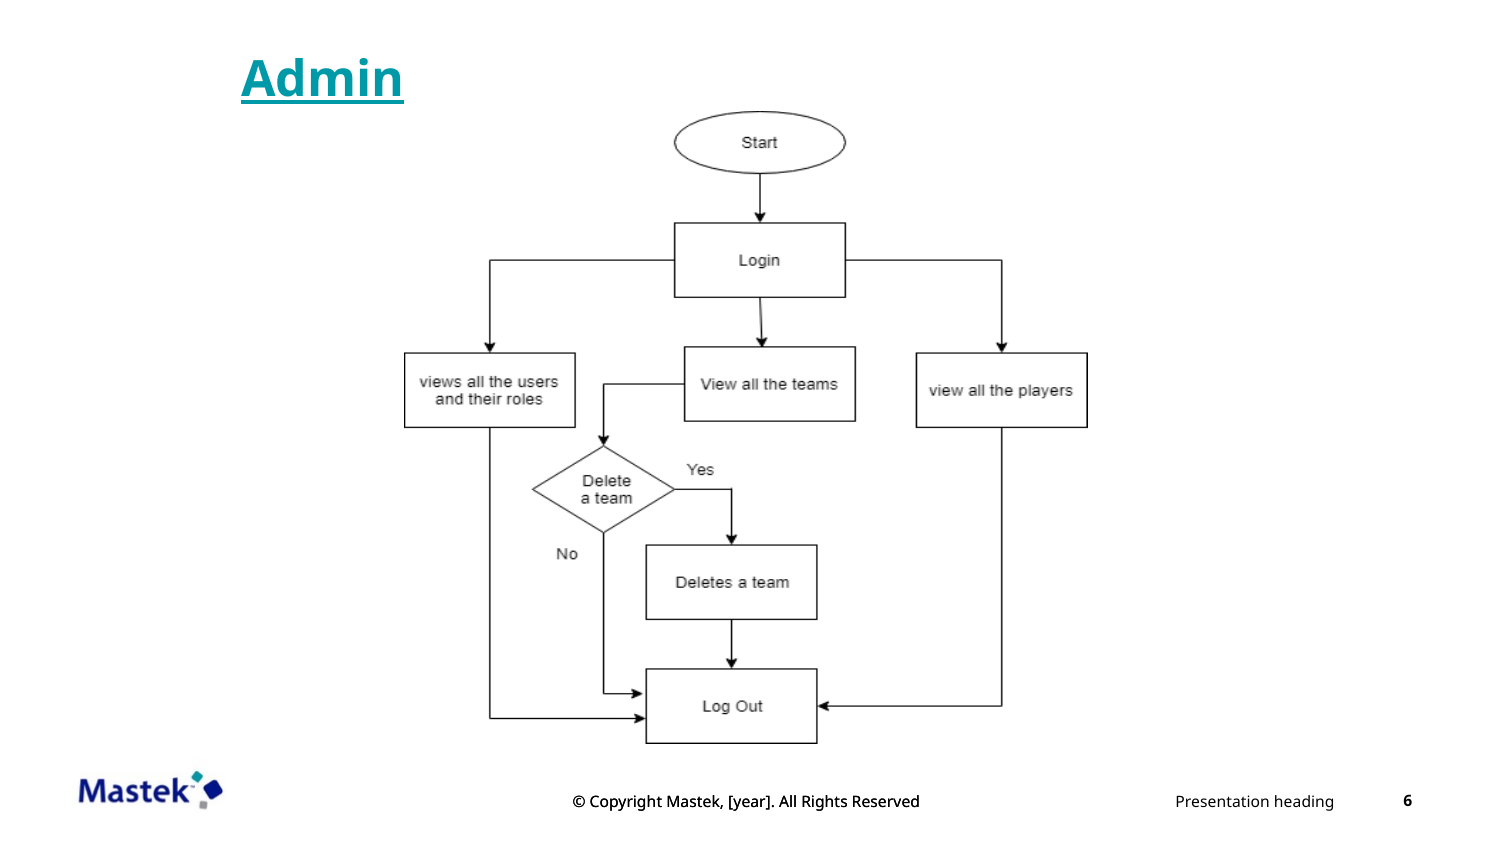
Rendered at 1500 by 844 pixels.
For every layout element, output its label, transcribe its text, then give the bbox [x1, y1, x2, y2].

text_box Admin [37, 39, 533, 112]
picture [0, 756, 235, 844]
picture [403, 111, 1089, 744]
